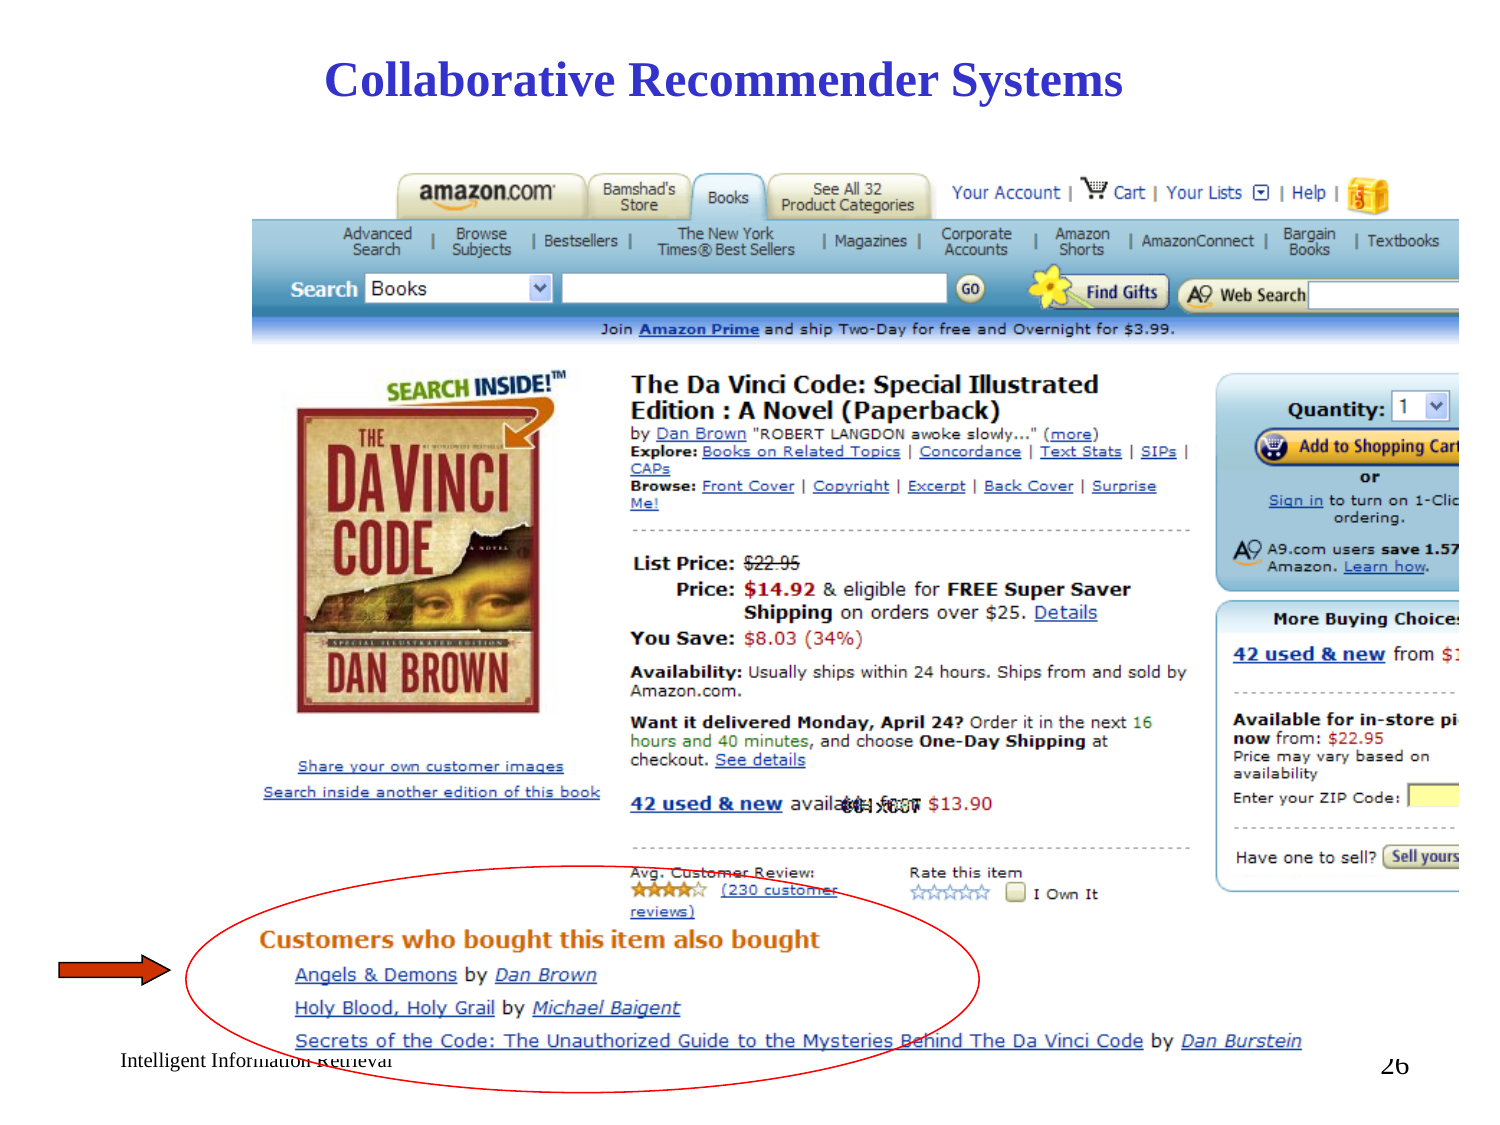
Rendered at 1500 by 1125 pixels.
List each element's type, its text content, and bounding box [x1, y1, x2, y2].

footer Intelligent Information Retrieval [105, 1039, 381, 1078]
title Collaborative Recommender Systems [115, 51, 1332, 103]
text_box [326, 1066, 839, 1093]
slide_number 26 [1112, 1066, 1426, 1076]
text_box [185, 918, 247, 1040]
text_box [59, 955, 170, 985]
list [252, 168, 1459, 1059]
